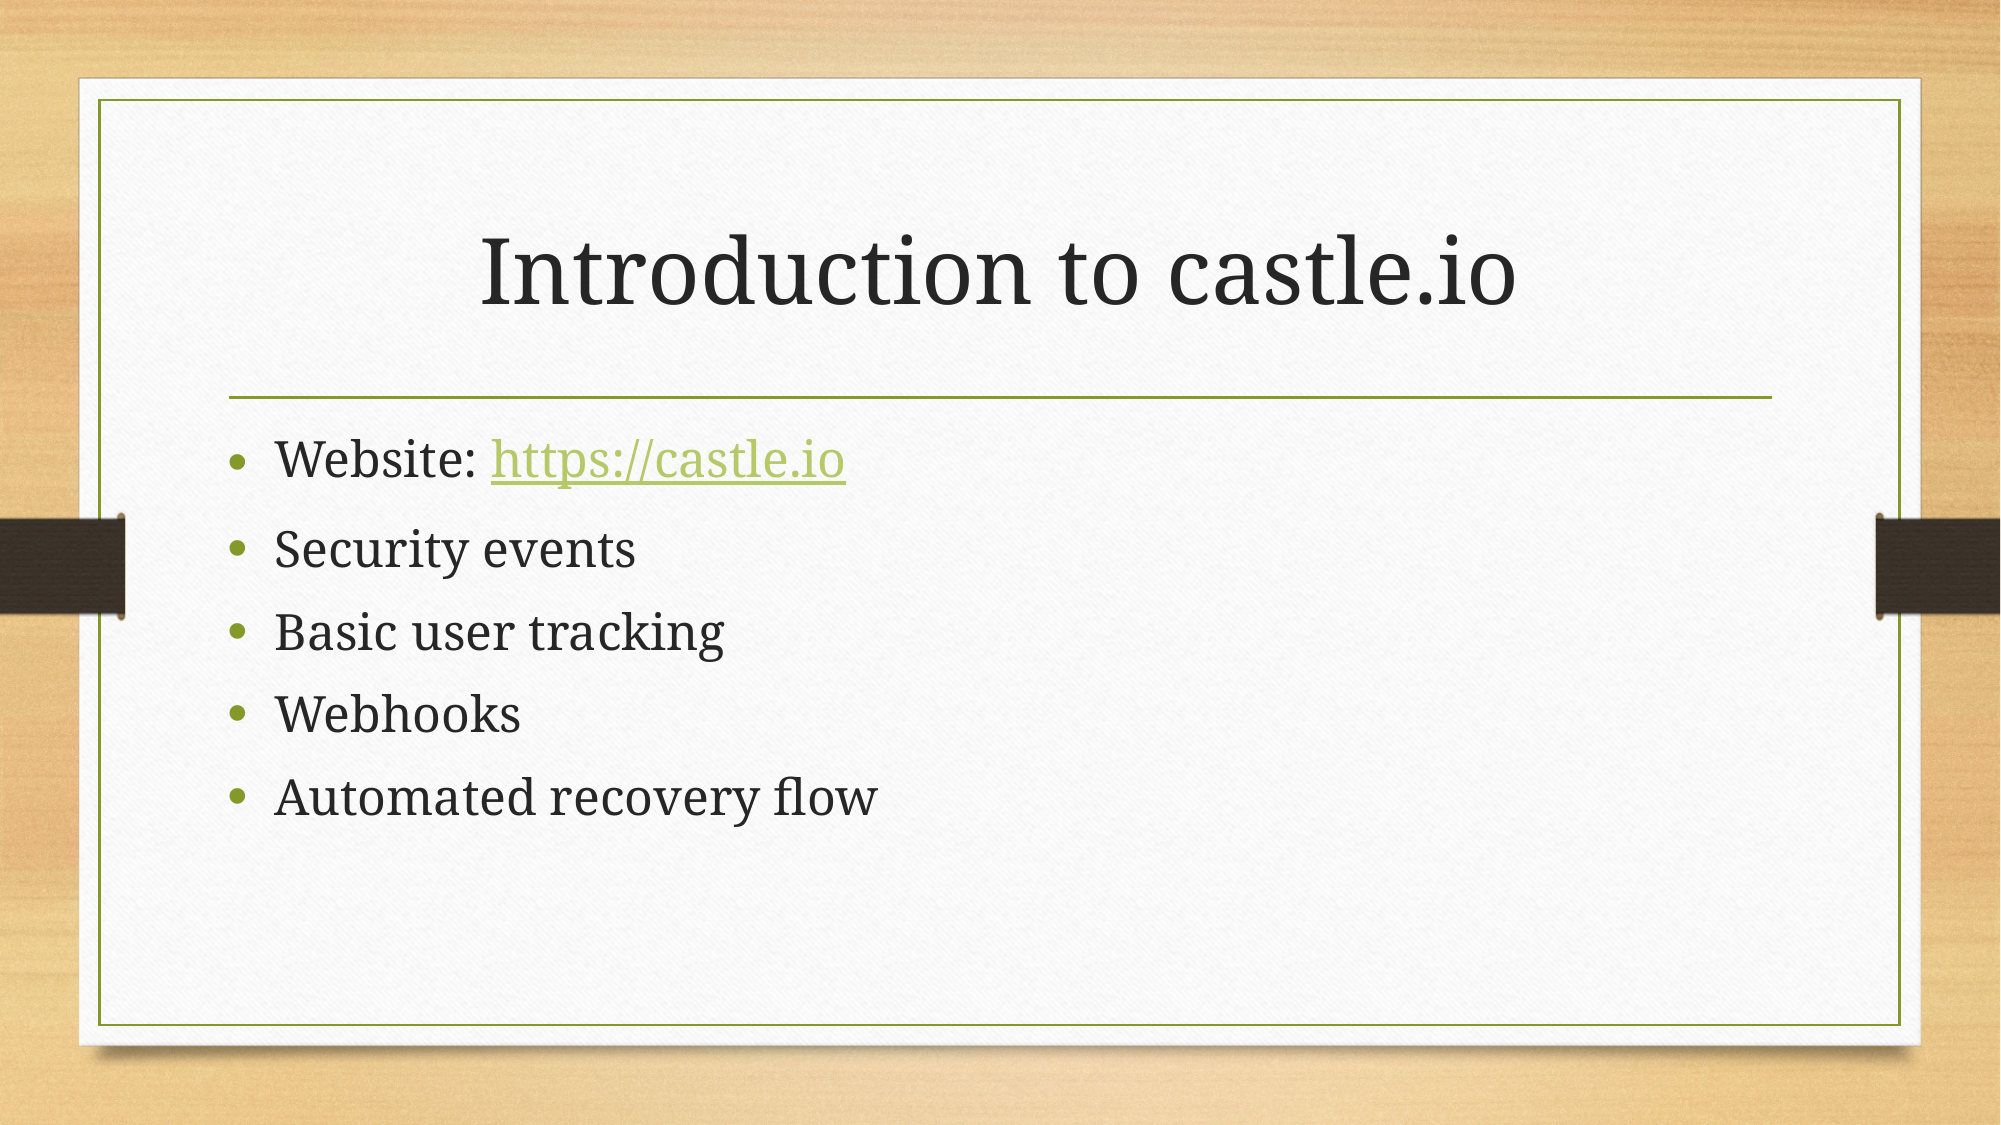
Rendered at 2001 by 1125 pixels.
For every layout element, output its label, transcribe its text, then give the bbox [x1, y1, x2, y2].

picture [0, 0, 2001, 1125]
title Introduction to castle.io [212, 161, 1788, 375]
list Website: https://castle.io Security events Basic user tracking Webhooks Automated recovery flow [212, 419, 1788, 964]
